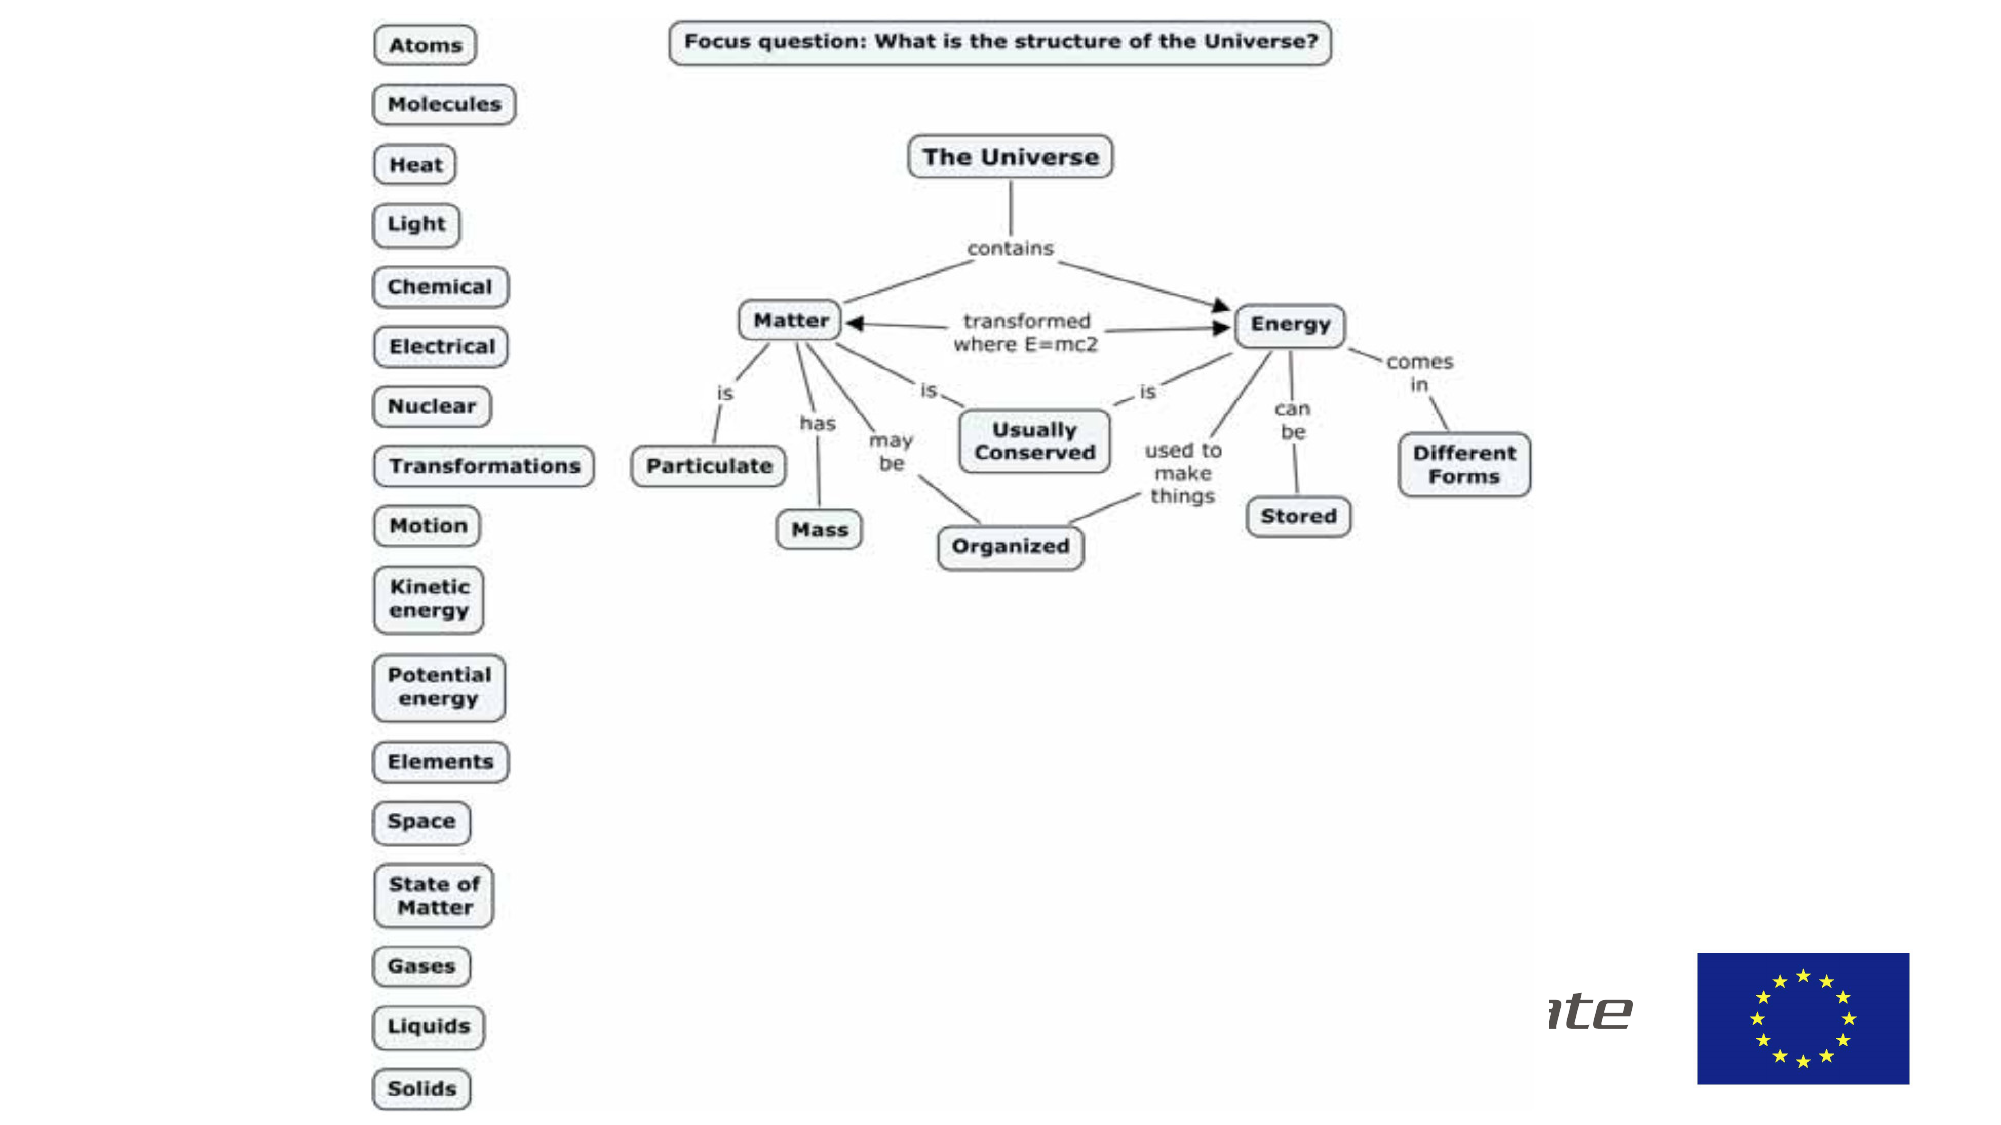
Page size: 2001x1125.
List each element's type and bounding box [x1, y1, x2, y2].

picture [346, 0, 1633, 1125]
picture [1693, 949, 1913, 1088]
